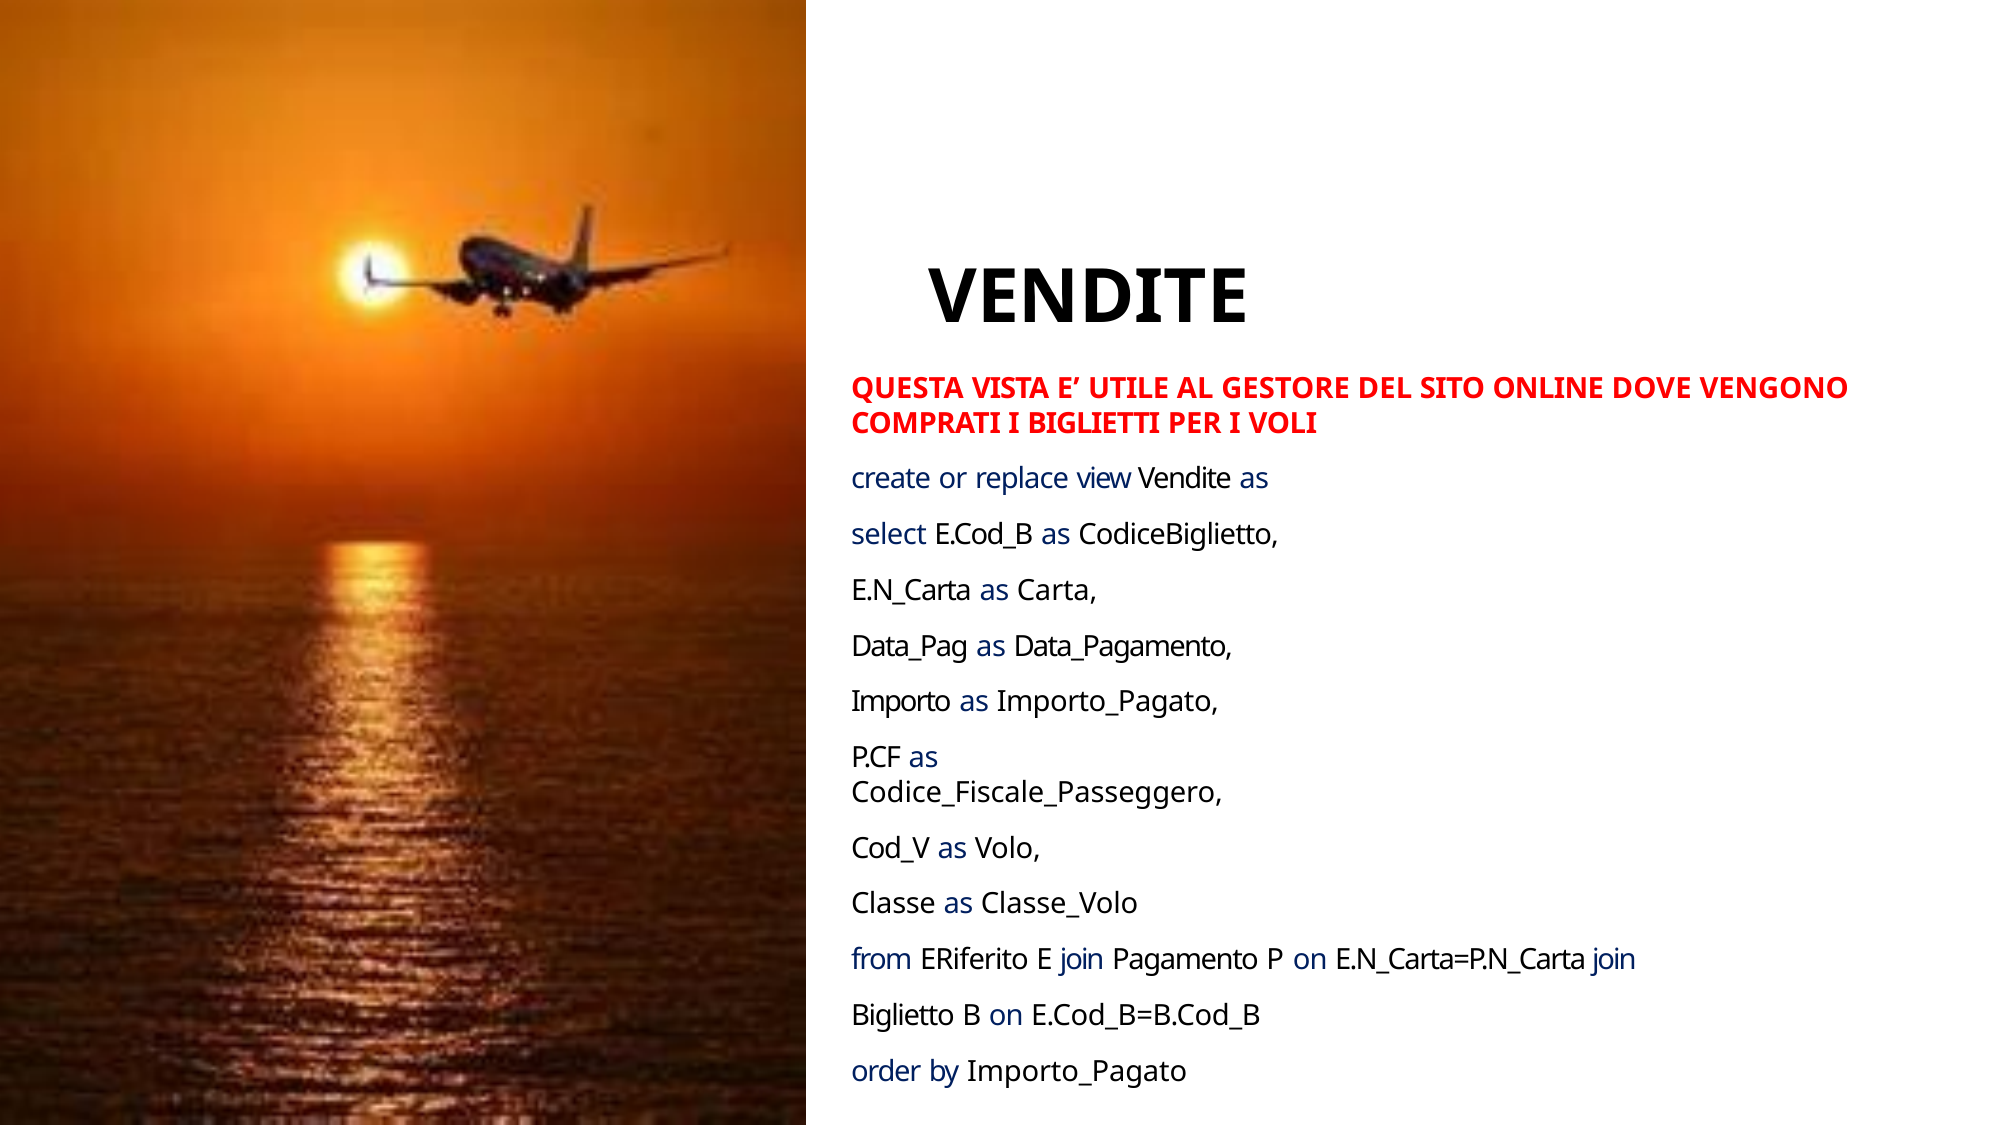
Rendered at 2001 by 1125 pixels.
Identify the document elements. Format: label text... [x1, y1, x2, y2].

text_box QUESTA VISTA E’ UTILE AL GESTORE DEL SITO ONLINE DOVE VENGONO COMPRATI I BIGLIETTI PER I VOLI create or replace view Vendite as select E.Cod_B as CodiceBiglietto, E.N_Carta as Carta, Data_Pag as Data_Pagamento, Importo as Importo_Pagato, P.CF as Codice_Fiscale_Passeggero, Cod_V as Volo, Classe as Classe_Volo from ERiferito E join Pagamento P on E.N_Carta=P.N_Carta join Biglietto B on E.Cod_B=B.Cod_B order by Importo_Pagato [849, 367, 1907, 1087]
title VENDITE [926, 245, 1270, 367]
picture [0, 0, 806, 1125]
